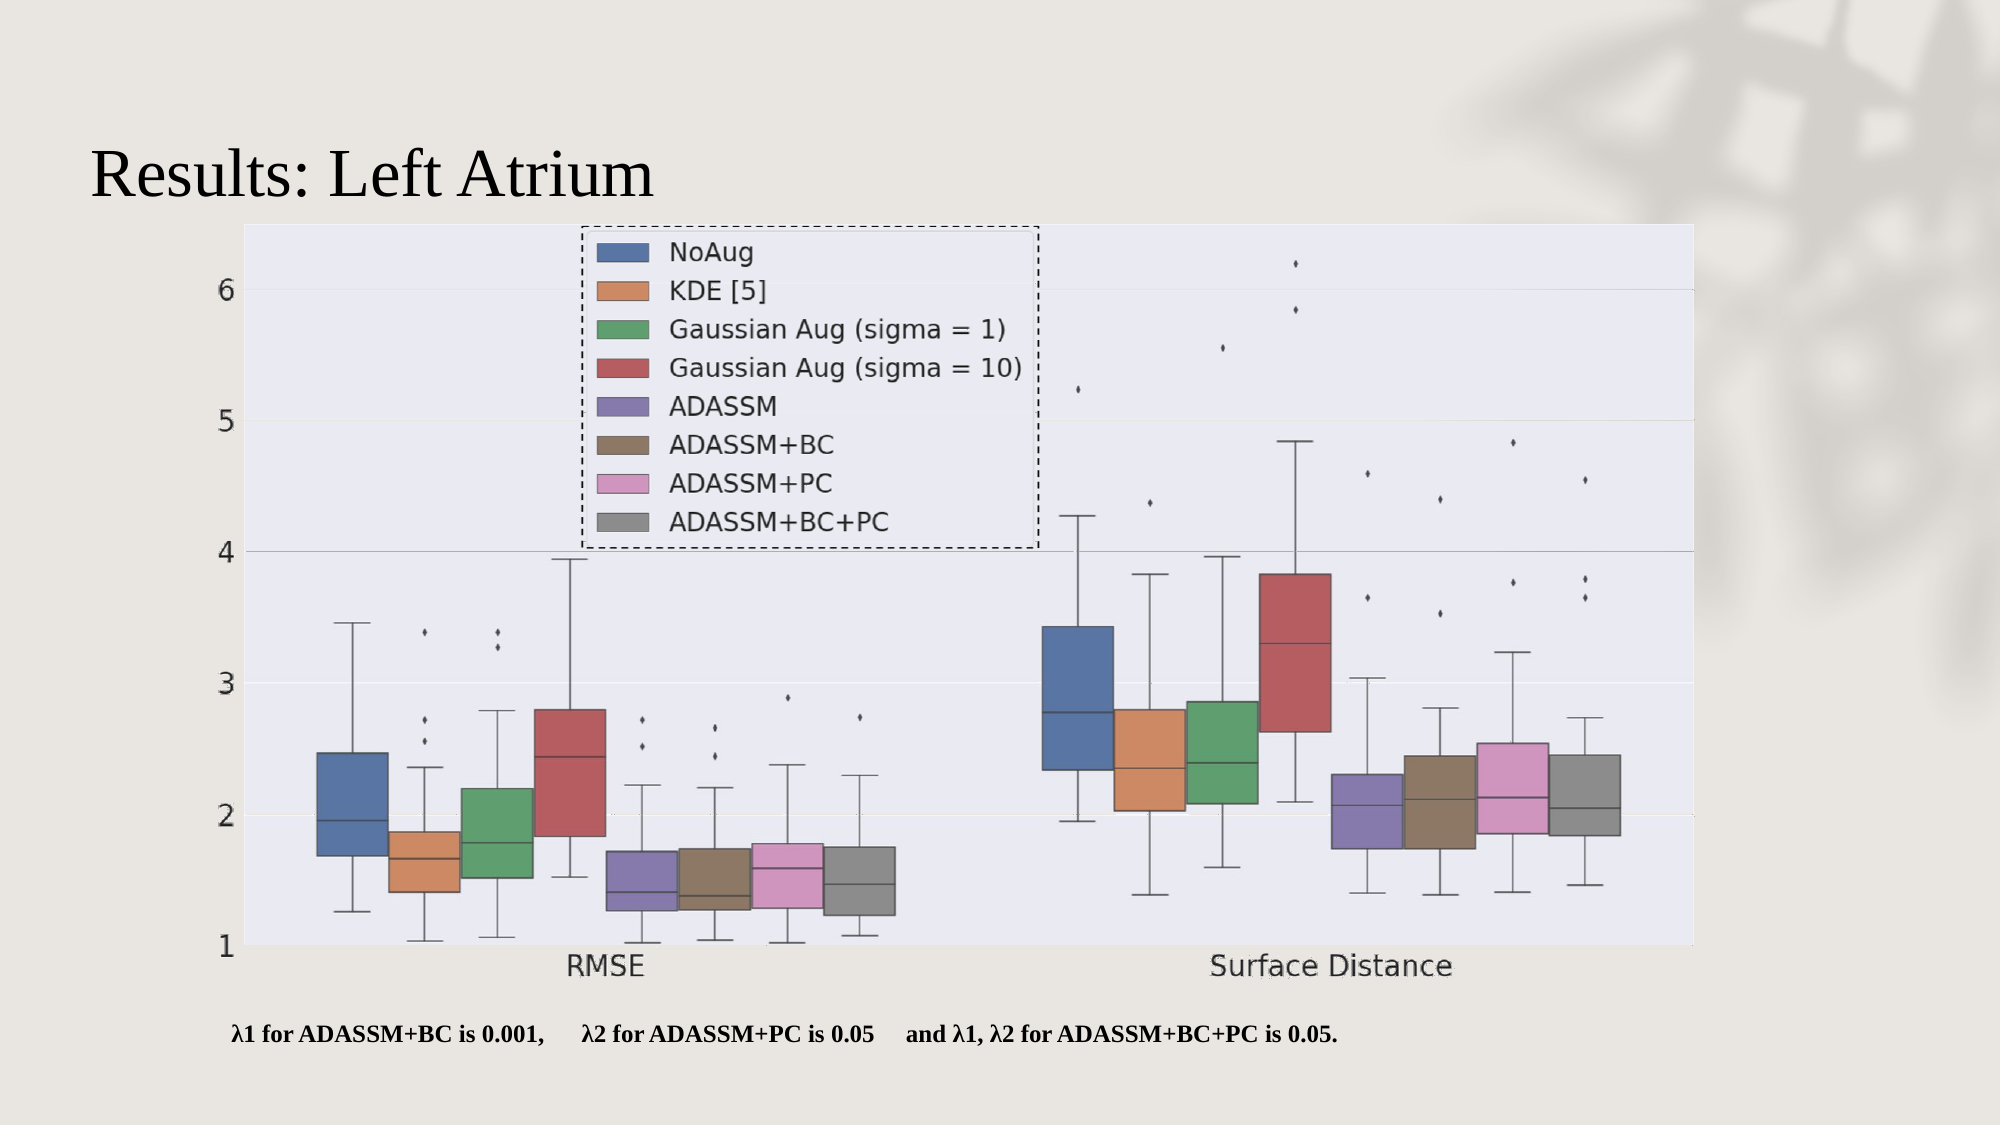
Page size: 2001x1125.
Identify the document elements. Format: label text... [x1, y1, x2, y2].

text_box λ1 for ADASSM+BC is 0.001, λ2 for ADASSM+PC is 0.05 and λ1, λ2 for ADASSM+BC+PC is 0.05. [216, 1009, 1659, 1055]
picture [209, 213, 1705, 982]
title Results: Left Atrium [75, 60, 1863, 278]
